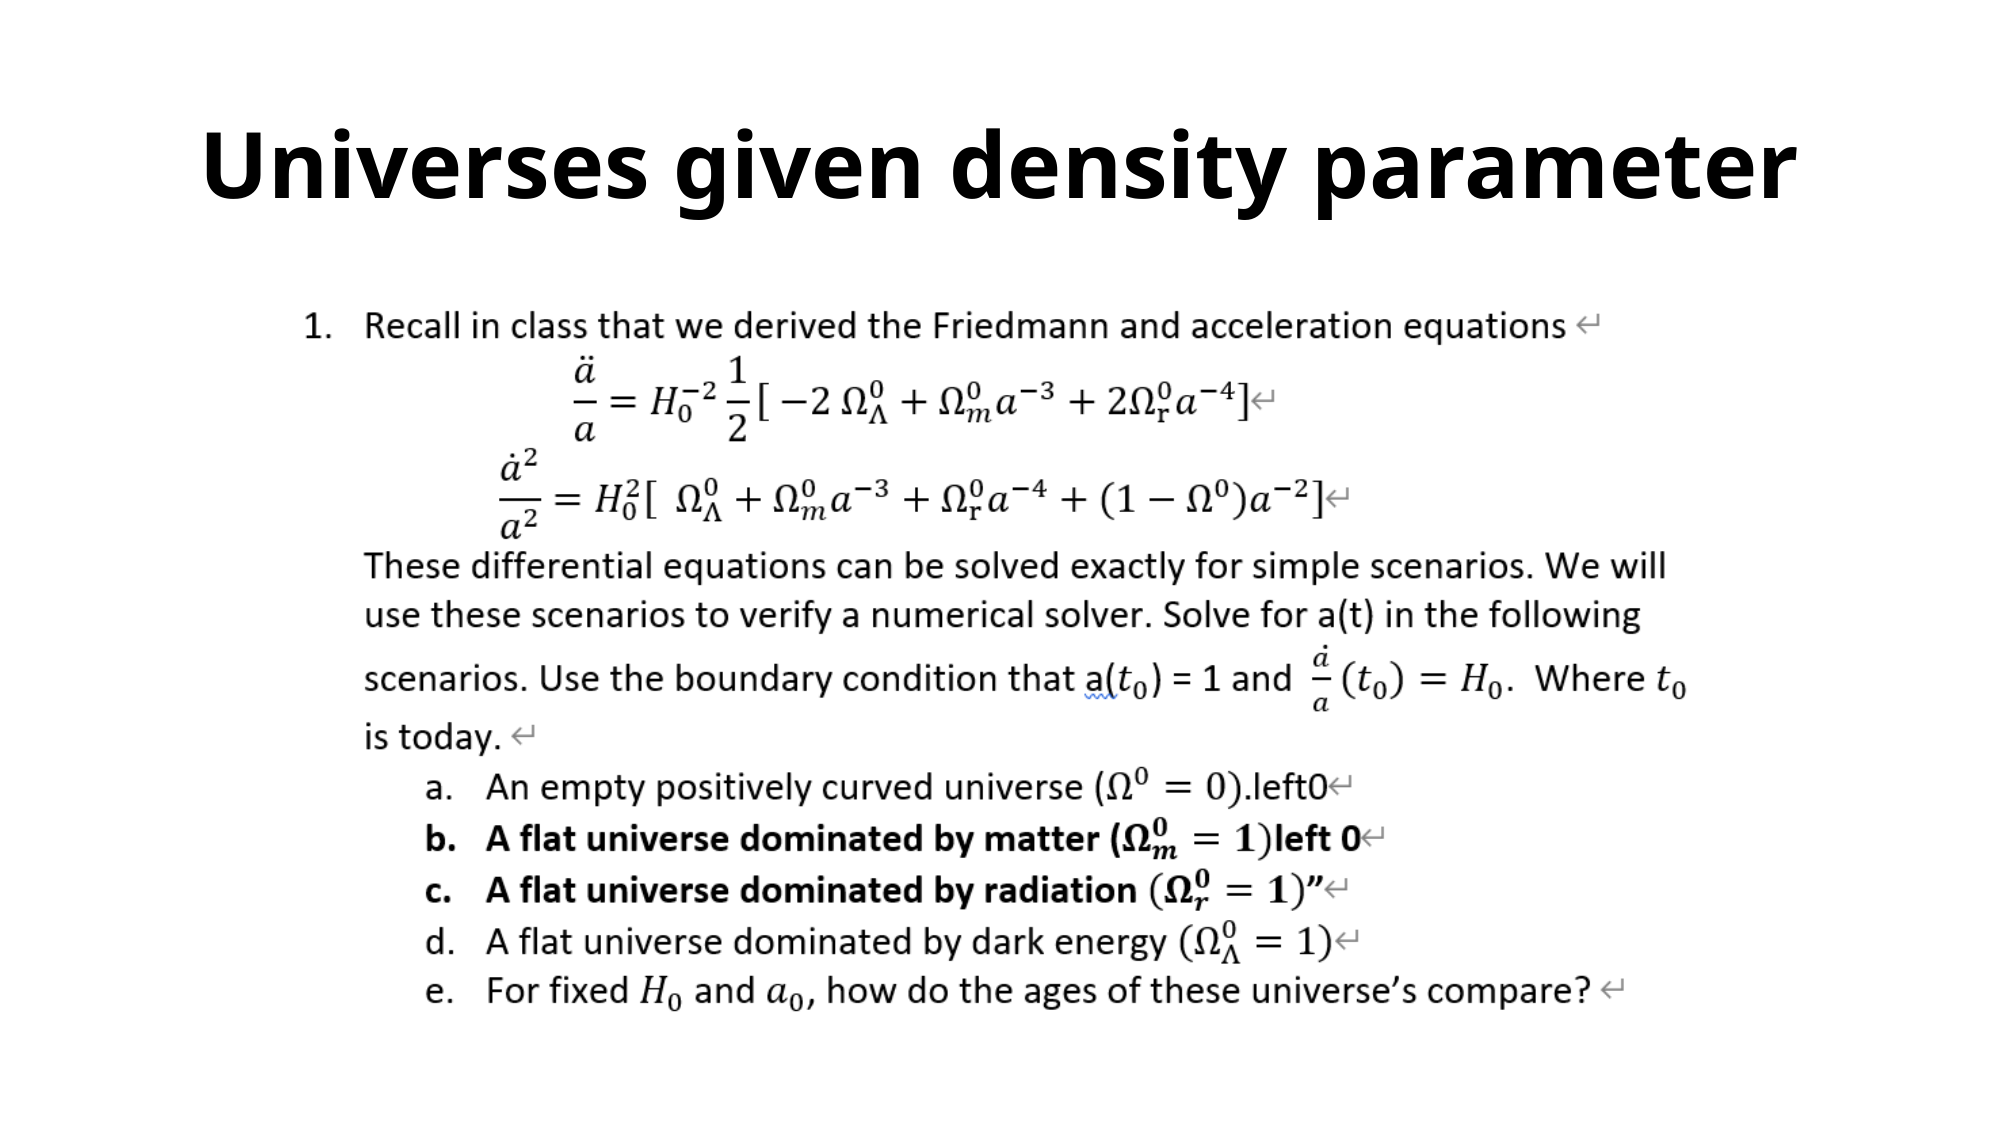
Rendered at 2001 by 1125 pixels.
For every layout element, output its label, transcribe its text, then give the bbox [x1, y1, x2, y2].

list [288, 299, 1712, 1014]
title Universes given density parameter [137, 59, 1863, 278]
